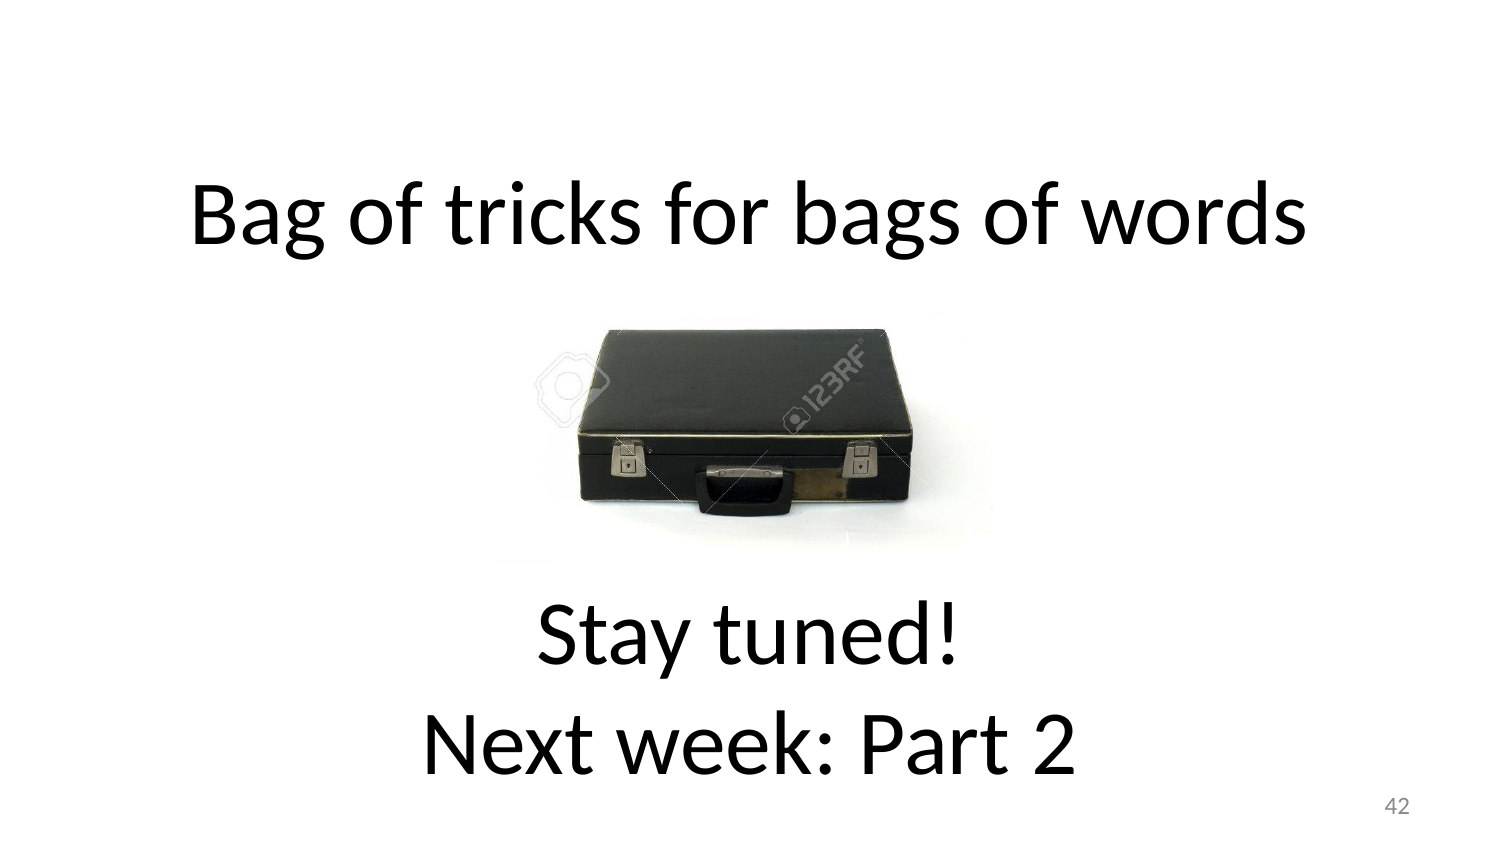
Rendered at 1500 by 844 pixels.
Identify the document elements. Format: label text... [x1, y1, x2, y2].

title Stay tuned! Next week: Part 2 [112, 612, 1388, 754]
slide_number ‹#› [1074, 782, 1425, 827]
title Bag of tricks for bags of words [112, 137, 1388, 279]
picture [496, 288, 994, 563]
